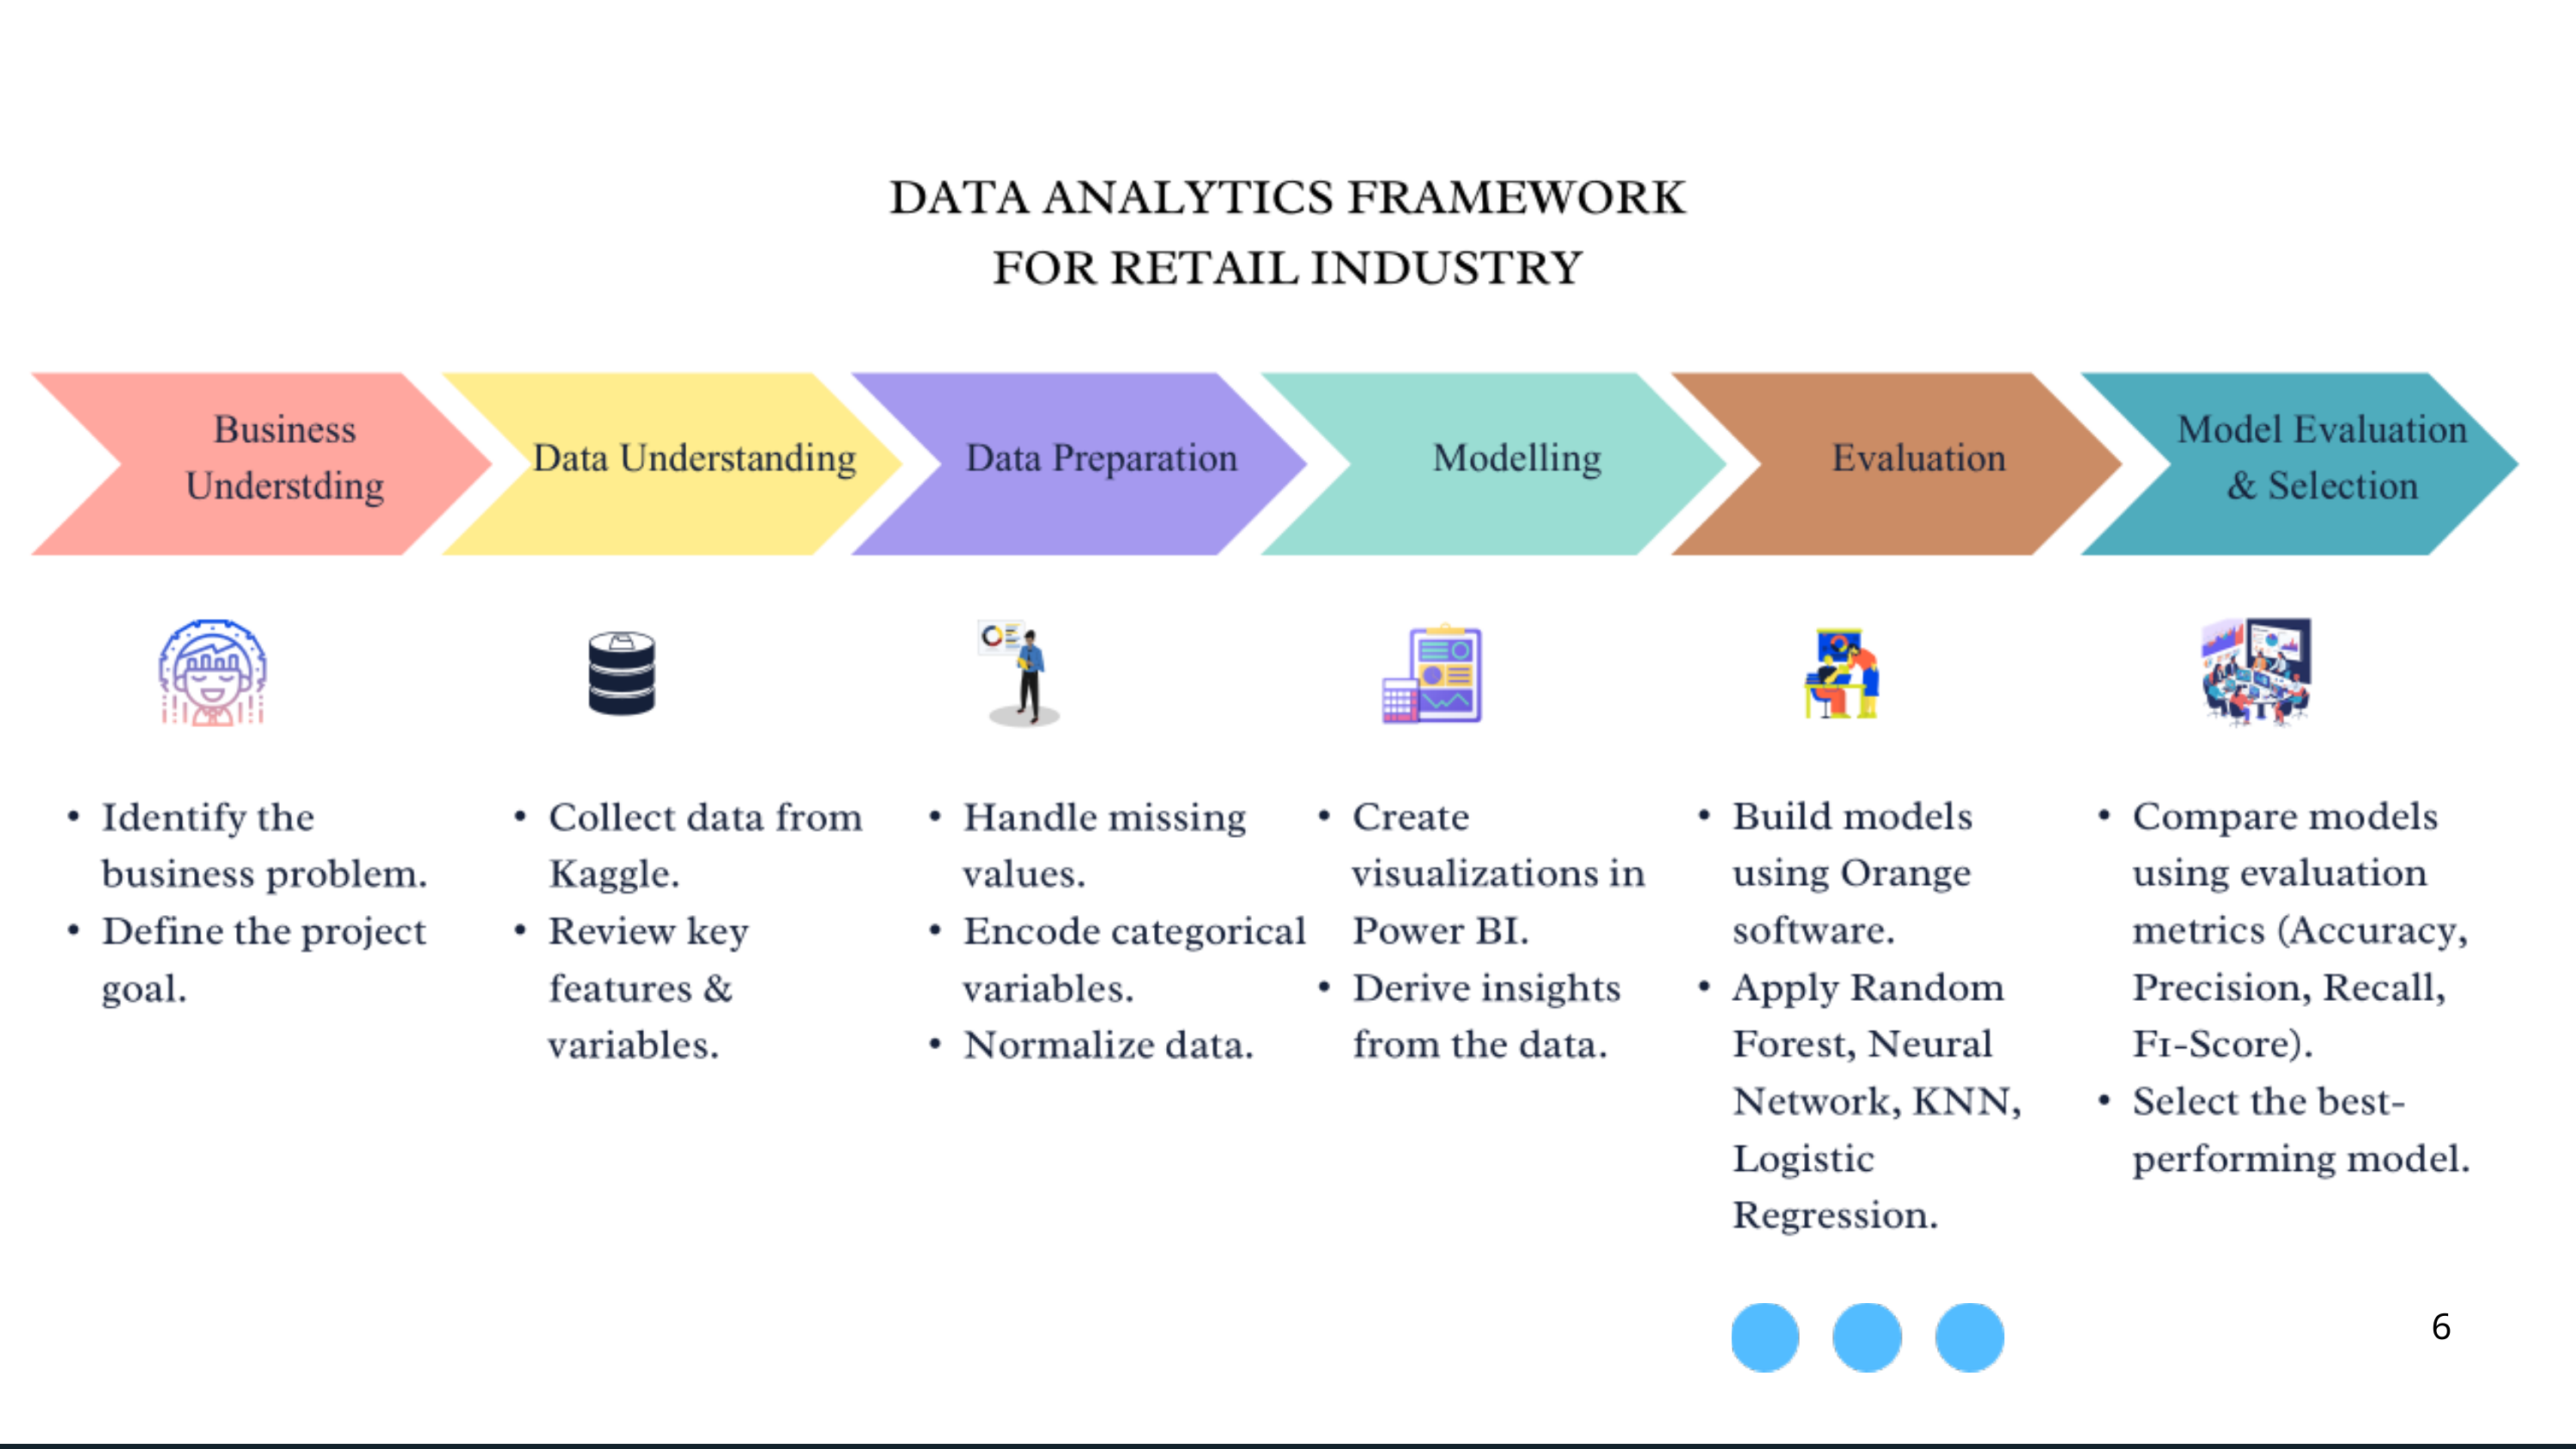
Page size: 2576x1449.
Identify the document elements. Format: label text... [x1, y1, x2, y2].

text_box [0, 0, 2576, 1444]
text_box [1731, 1303, 2005, 1373]
text_box 6 [2431, 1296, 2452, 1348]
